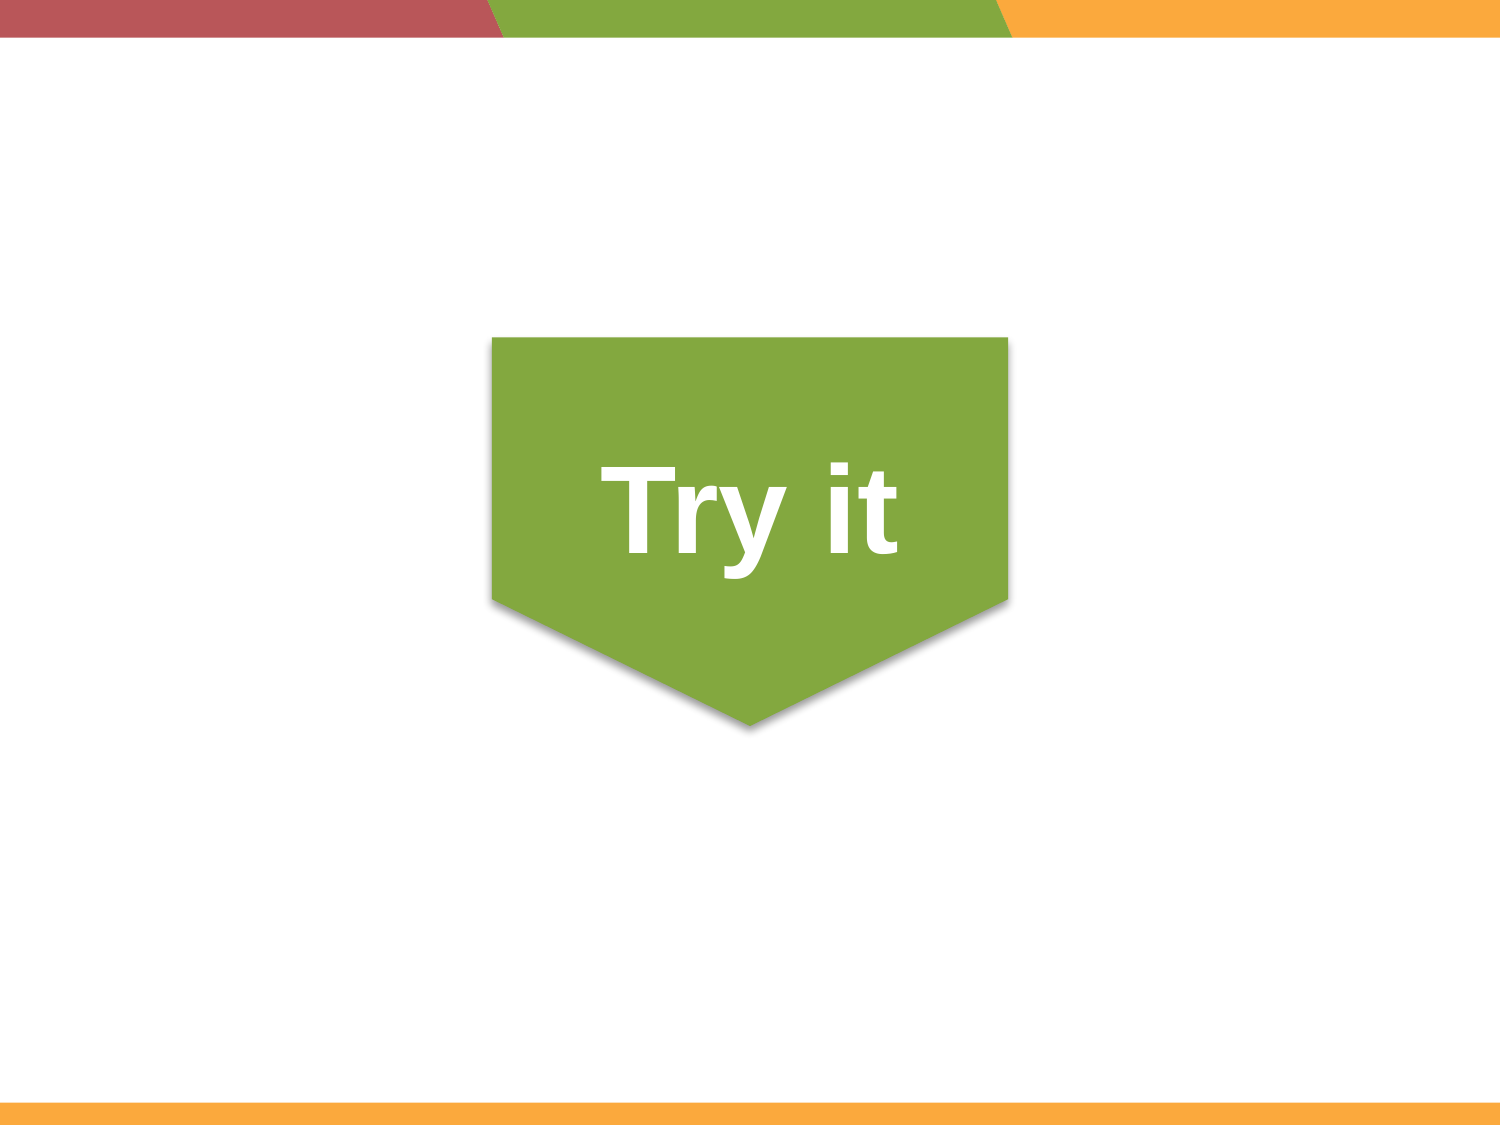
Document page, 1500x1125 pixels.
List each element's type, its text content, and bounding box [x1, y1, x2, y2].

text_box Try it [491, 420, 1009, 586]
text_box [491, 586, 1009, 727]
text_box [491, 337, 1009, 420]
